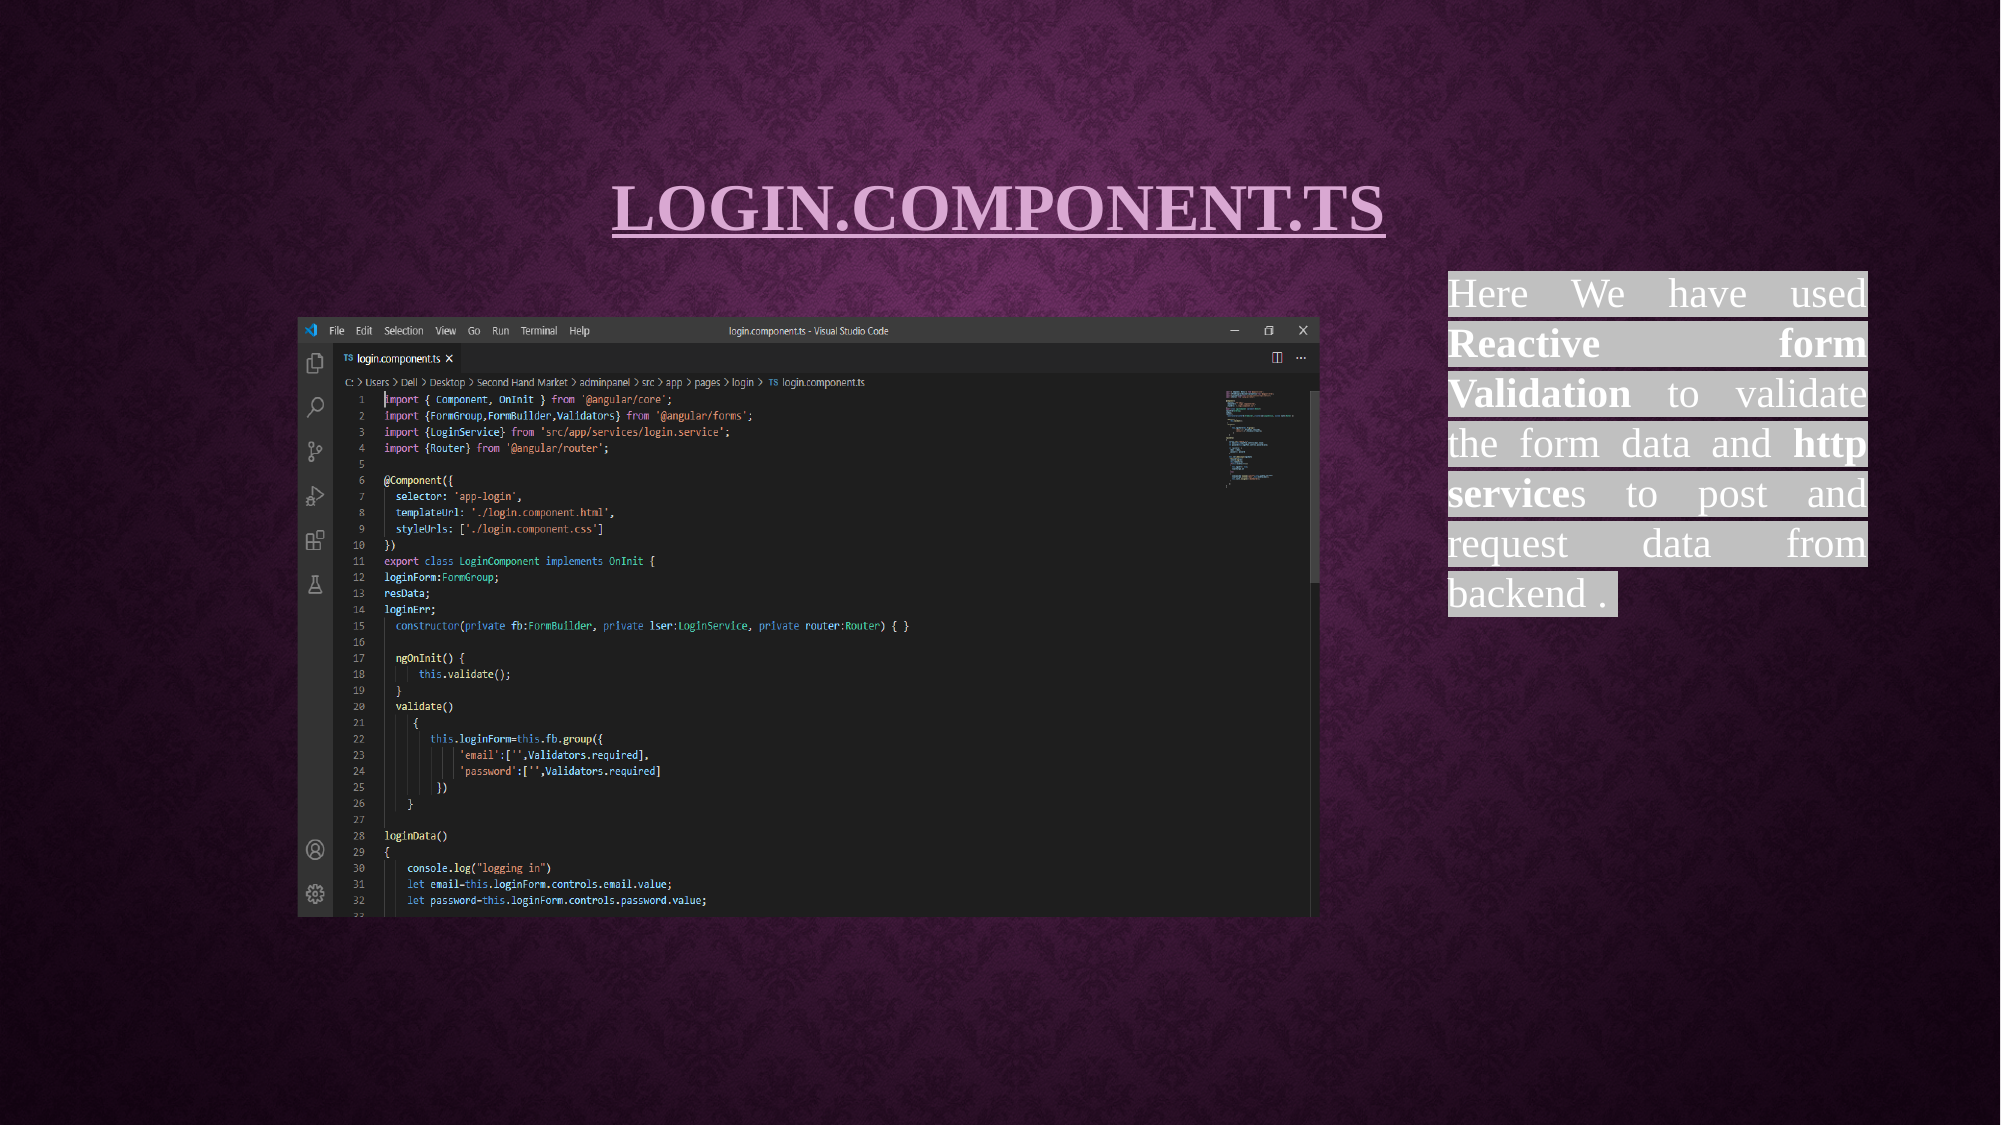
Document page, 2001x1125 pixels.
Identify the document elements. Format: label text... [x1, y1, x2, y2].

picture [297, 317, 1321, 917]
title Login.component.ts [149, 99, 1849, 318]
text_box Here We have used Reactive form Validation to validate the form data and http services to post and request data from backend . [1432, 258, 1883, 674]
